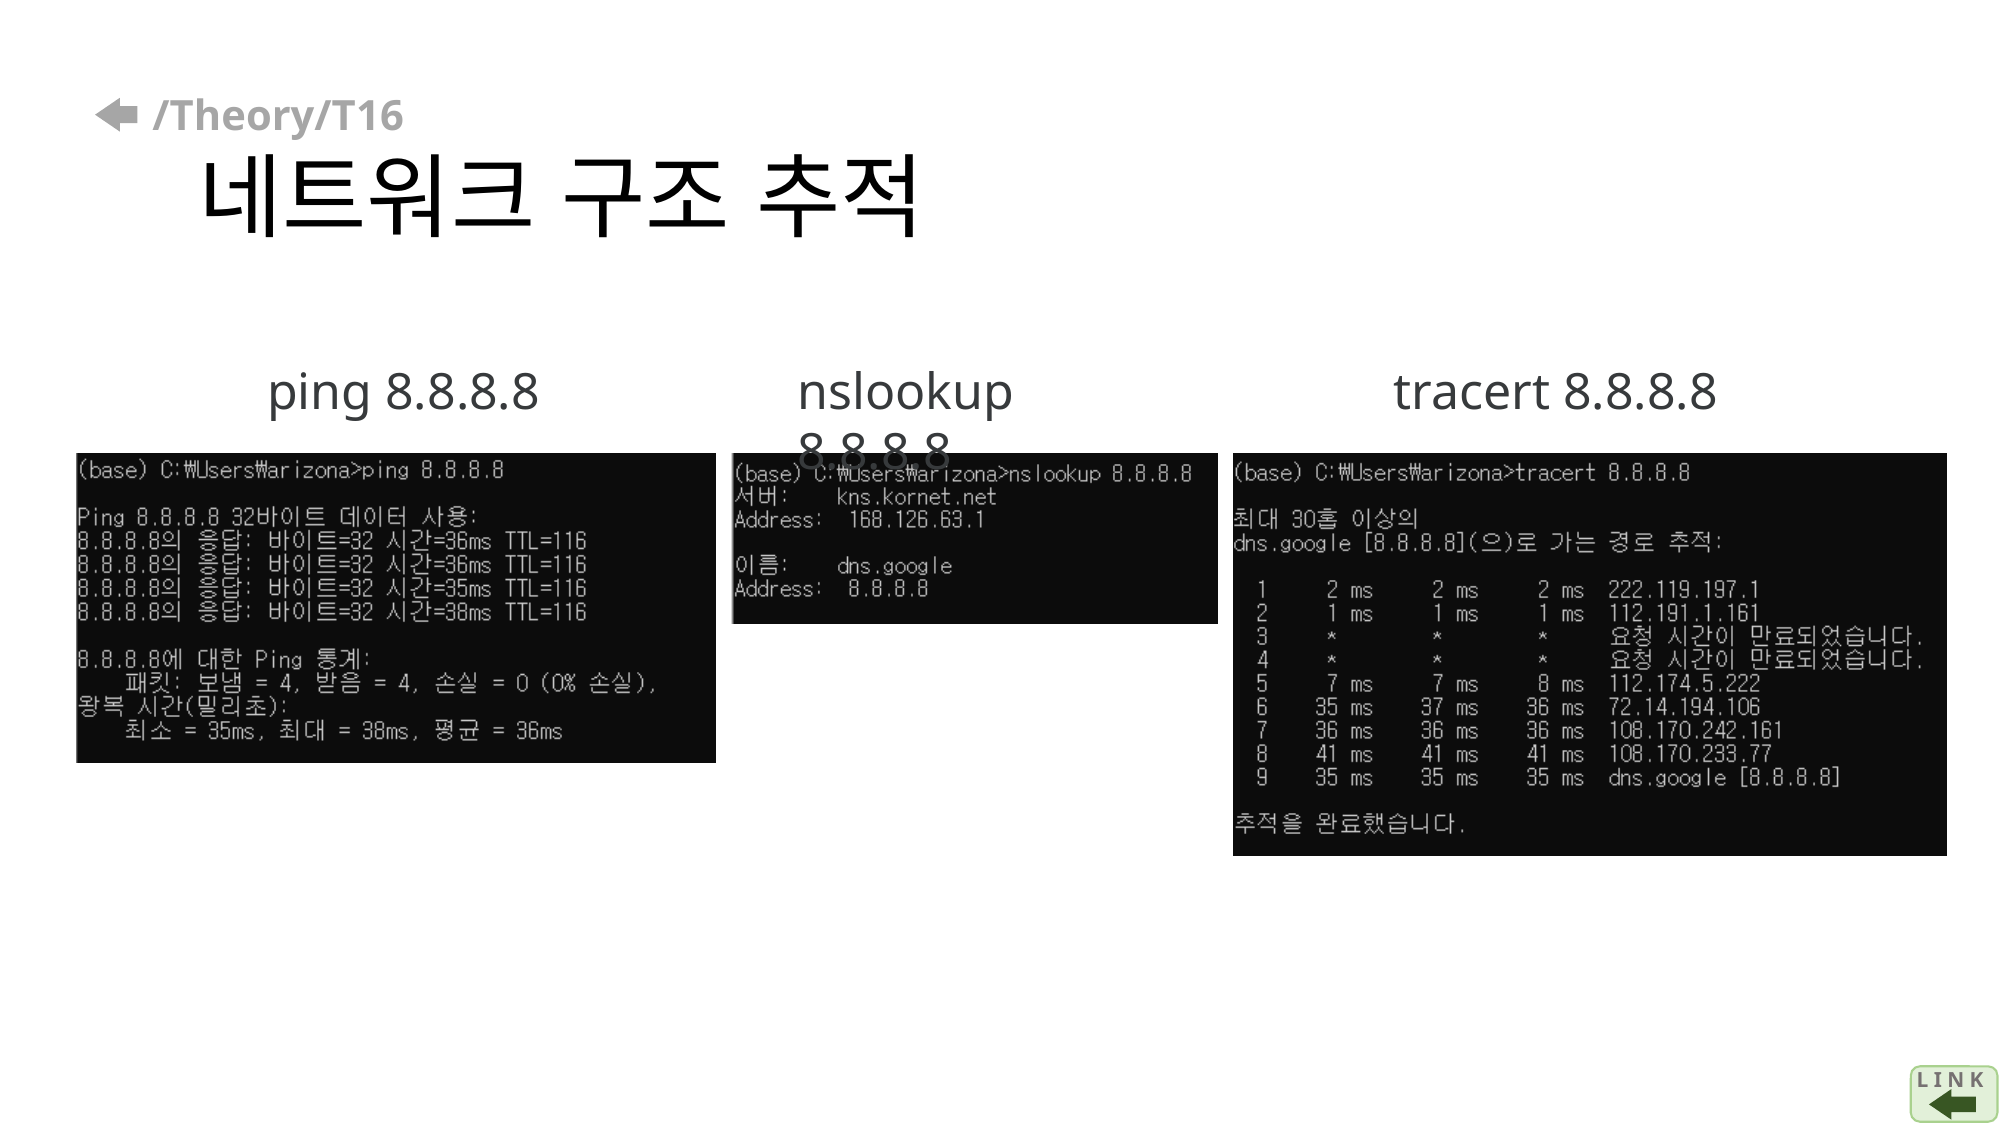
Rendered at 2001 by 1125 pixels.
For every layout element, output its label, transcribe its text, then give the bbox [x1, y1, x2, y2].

picture [76, 453, 716, 763]
text_box [93, 95, 139, 134]
picture [1233, 453, 1947, 856]
text_box nslookup 8.8.8.8 [782, 351, 1185, 453]
text_box tracert 8.8.8.8 [1378, 351, 1781, 427]
picture [731, 453, 1218, 624]
title /Theory/T16 네트워크 구조 추적 [137, 59, 1863, 278]
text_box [1901, 1059, 2000, 1125]
text_box ping 8.8.8.8 [252, 351, 622, 427]
